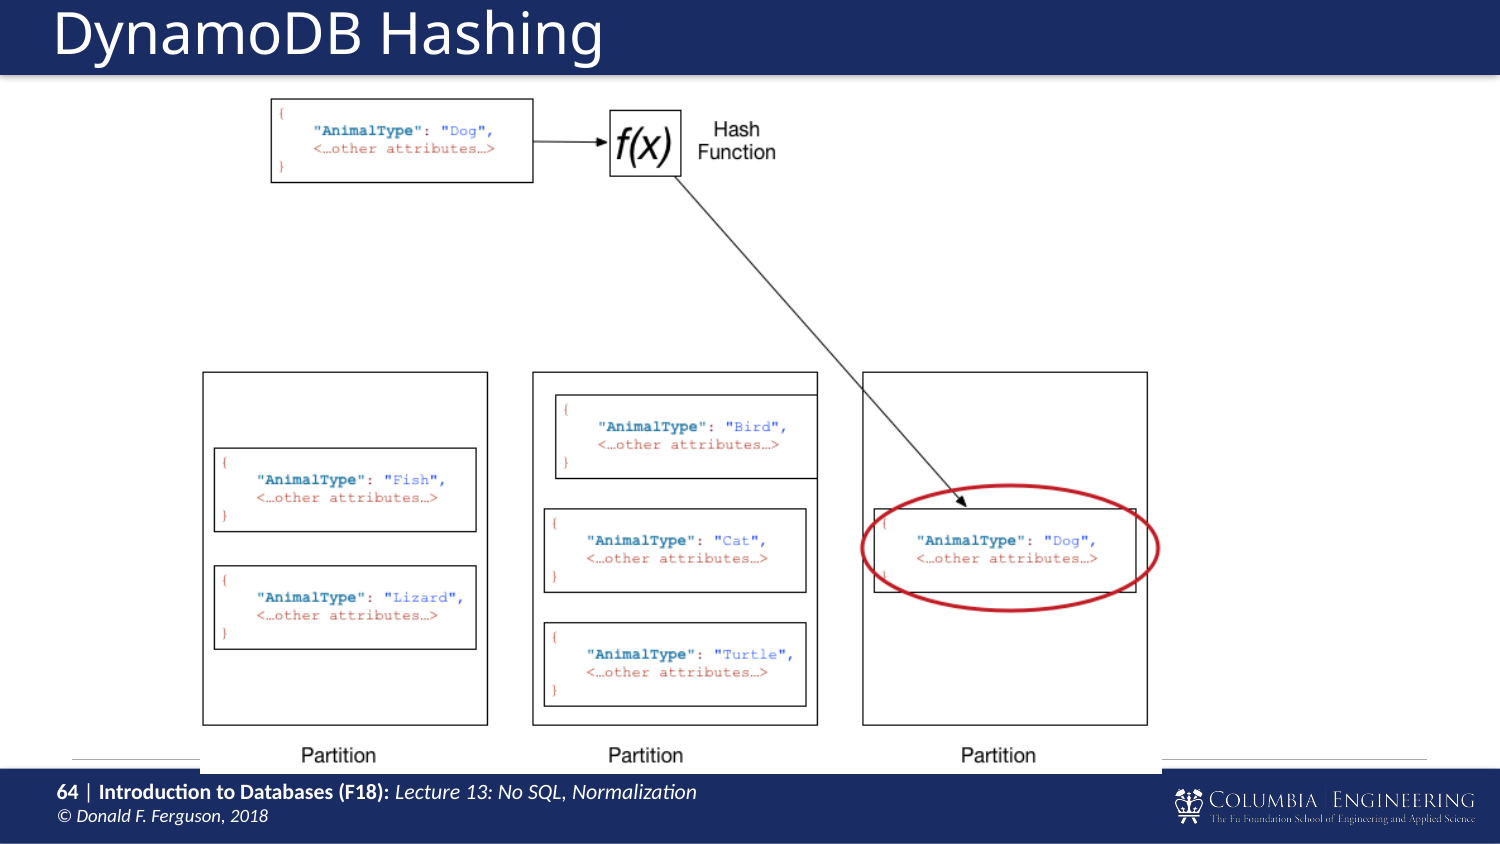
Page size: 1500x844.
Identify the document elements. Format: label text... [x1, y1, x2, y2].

title DynamoDB Hashing [37, 0, 1396, 61]
picture [199, 96, 1162, 775]
